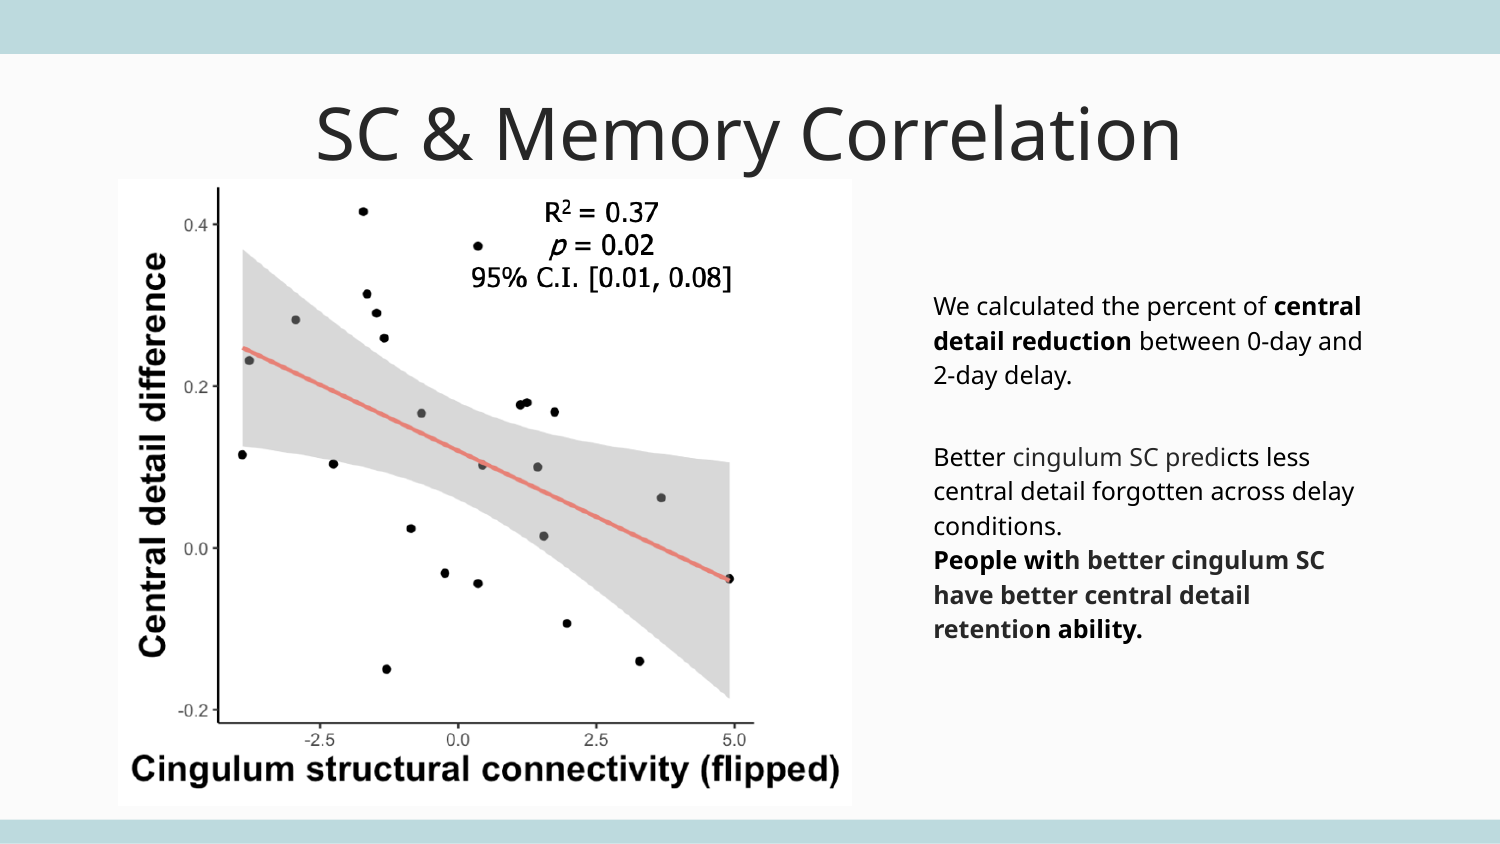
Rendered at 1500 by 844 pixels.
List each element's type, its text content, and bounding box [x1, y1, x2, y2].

title SC & Memory Correlation [118, 72, 1382, 167]
subtitle We calculated the percent of central detail reduction between 0-day and 2-day delay. [918, 271, 1382, 421]
subtitle Better cingulum SC predicts less central detail forgotten across delay conditions. People with better cingulum SC have better central detail retention ability. [918, 421, 1382, 573]
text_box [117, 178, 852, 807]
